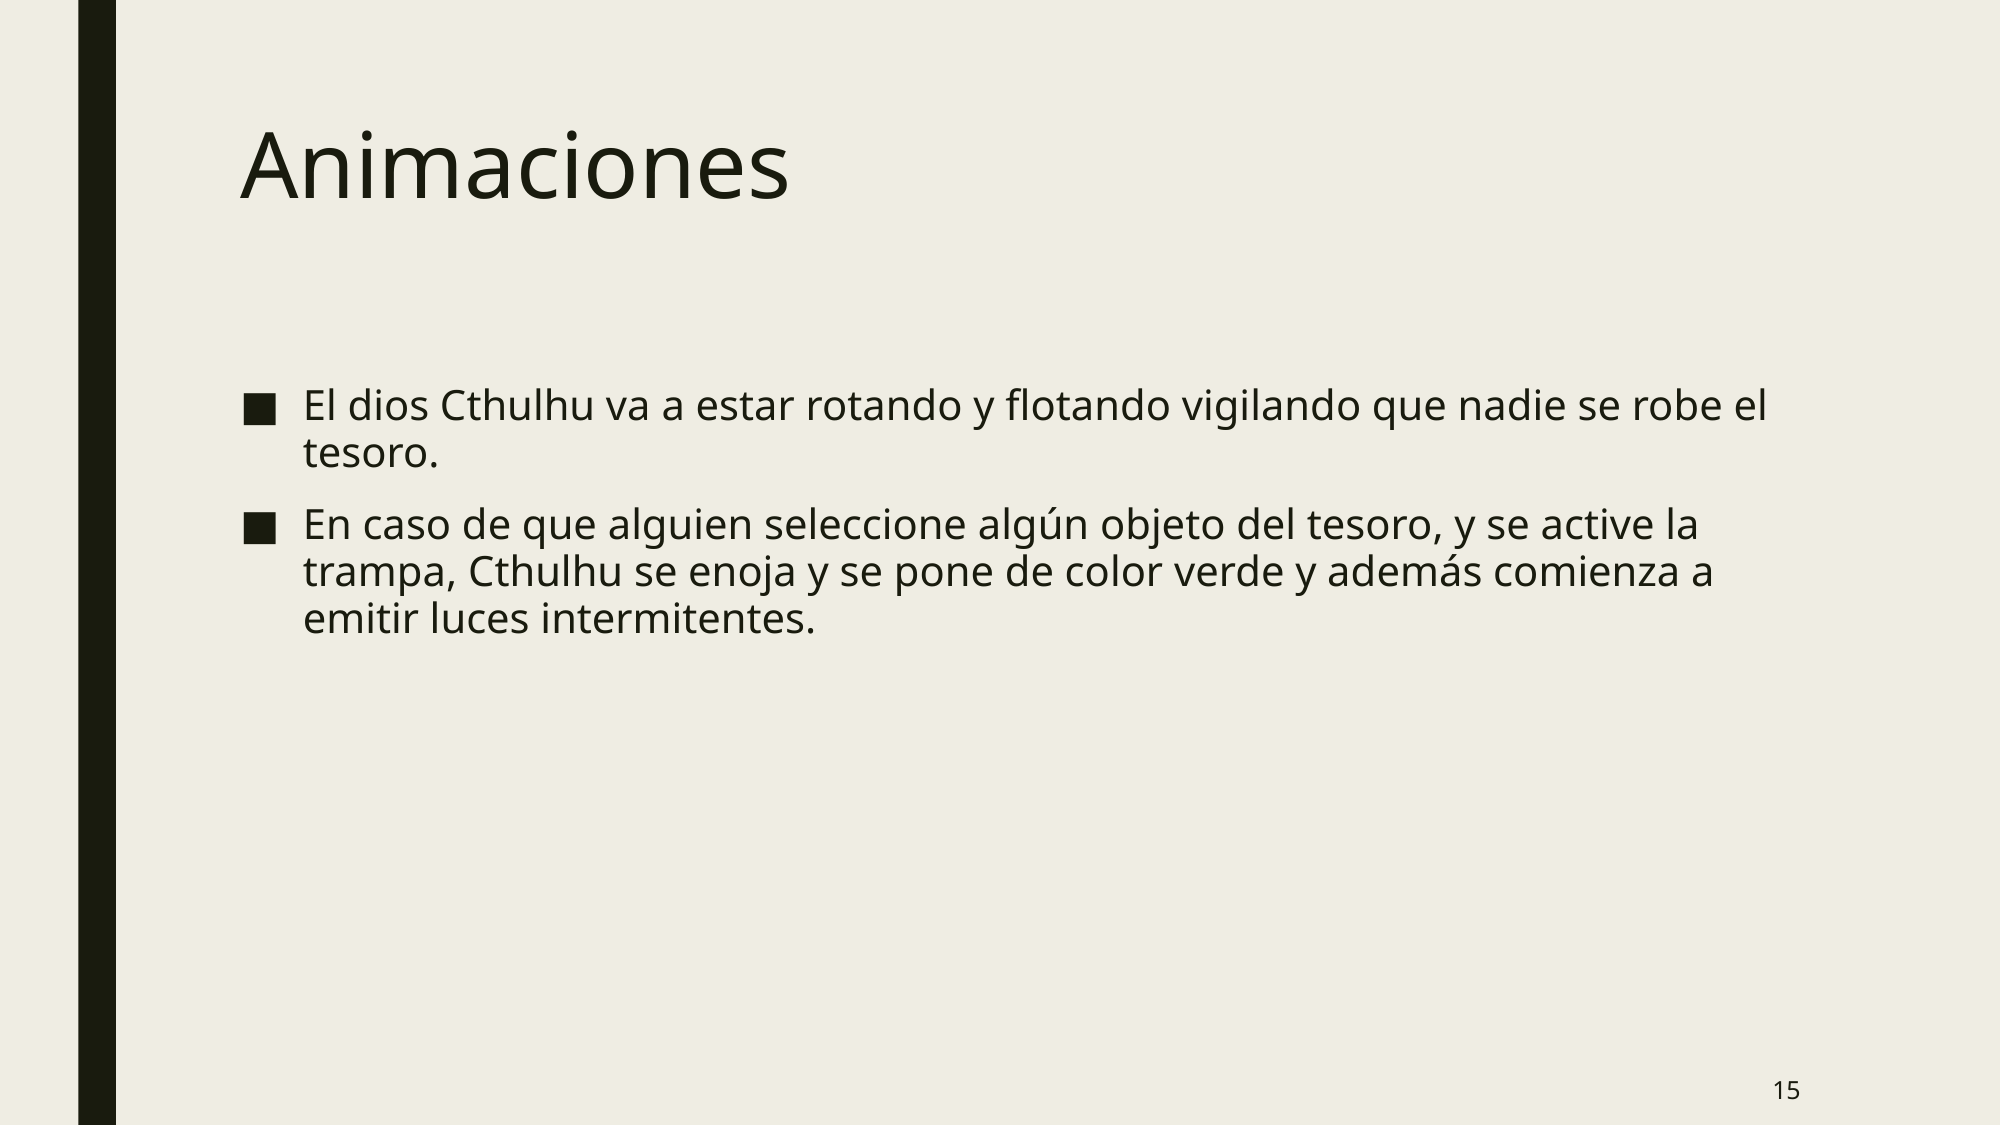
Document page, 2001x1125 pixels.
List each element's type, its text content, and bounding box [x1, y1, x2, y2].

title Animaciones [225, 112, 1800, 357]
list El dios Cthulhu va a estar rotando y flotando vigilando que nadie se robe el tesoro. En caso de que alguien seleccione algún objeto del tesoro, y se active la trampa, Cthulhu se enoja y se pone de color verde y además comienza a emitir luces intermitentes. [225, 375, 1800, 963]
slide_number 15 [1553, 1058, 1816, 1125]
